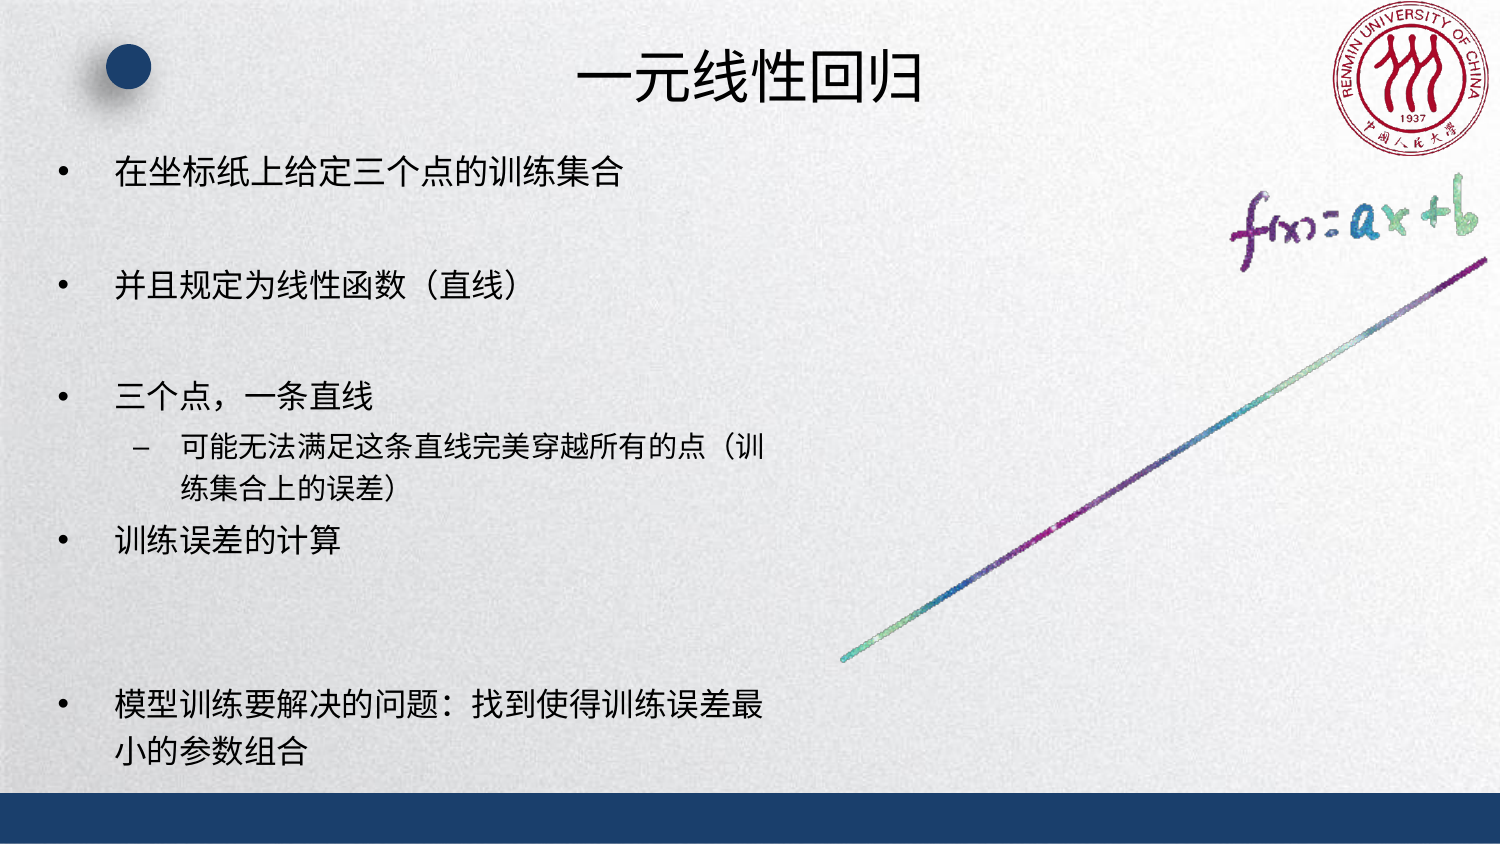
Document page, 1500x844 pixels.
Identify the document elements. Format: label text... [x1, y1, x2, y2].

title 一元线性回归 [75, 33, 1425, 116]
picture [0, 0, 1500, 793]
